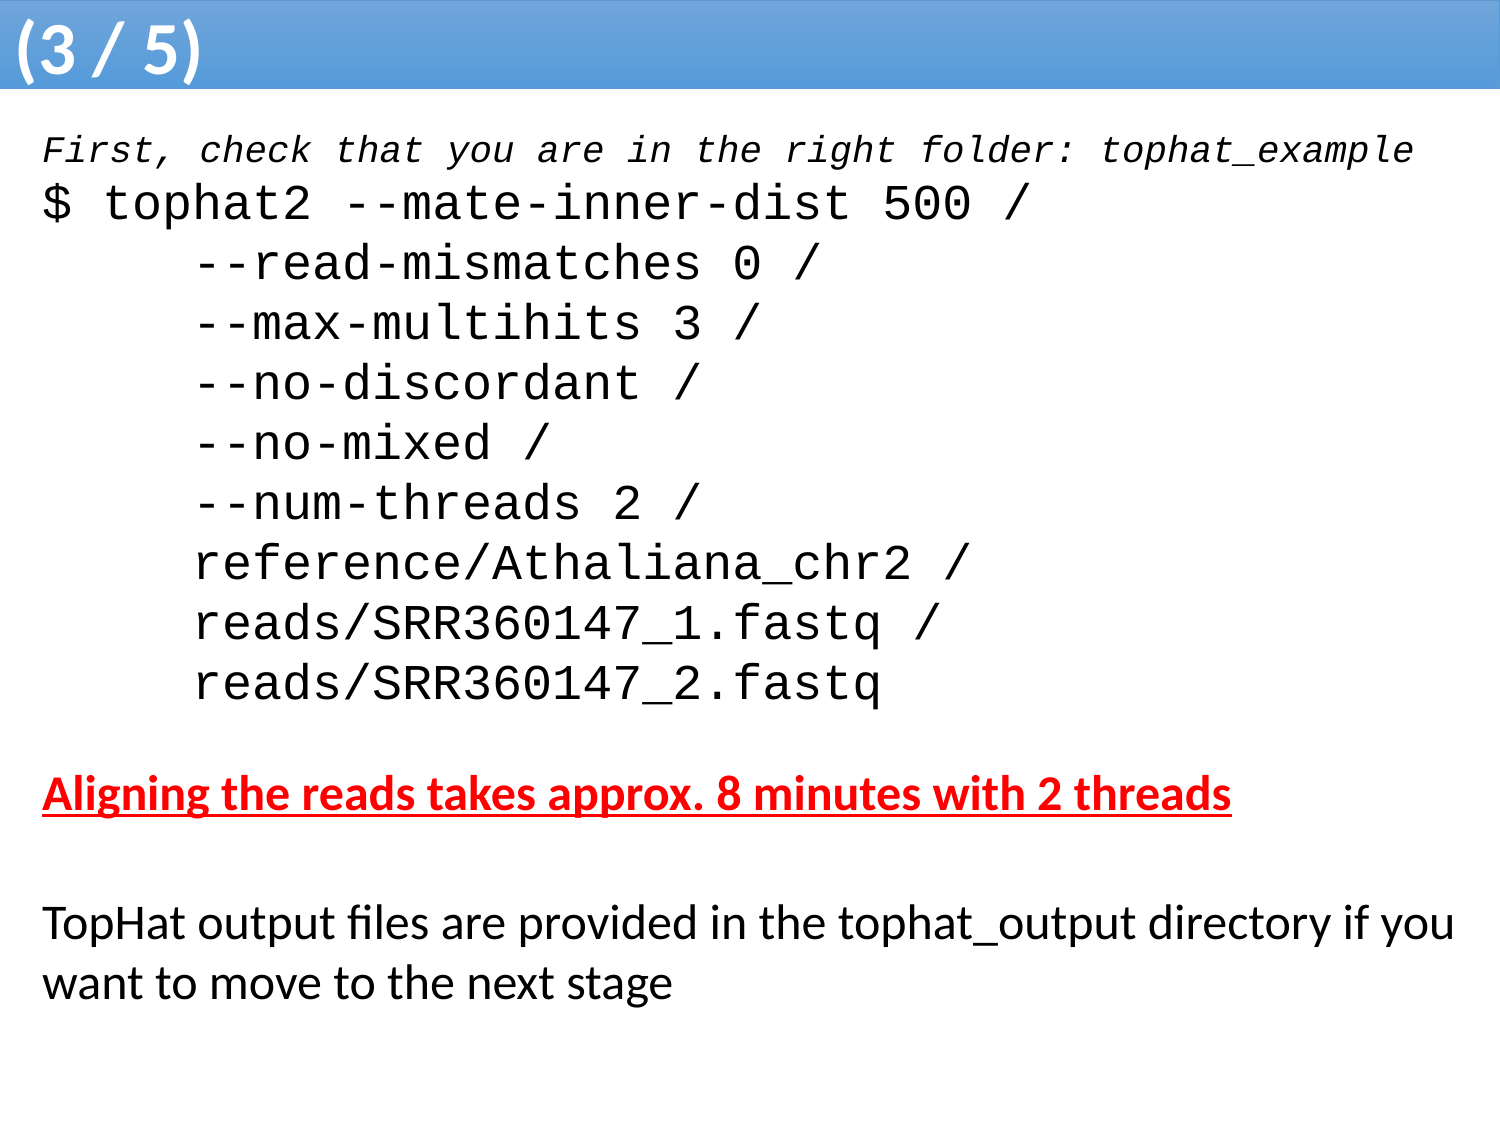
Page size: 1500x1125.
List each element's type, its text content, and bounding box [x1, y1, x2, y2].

text_box First, check that you are in the right folder: tophat_example $ tophat2 --mate-inner-dist 500 / --read-mismatches 0 / --max-multihits 3 / --no-discordant / --no-mixed / --num-threads 2 / reference/Athaliana_chr2 / reads/SRR360147_1.fastq / reads/SRR360147_2.fastq Aligning the reads takes approx. 8 minutes with 2 threads TopHat output files are provided in the tophat_output directory if you want to move to the next stage [27, 117, 1475, 1018]
text_box (3 / 5) [0, 0, 1500, 89]
